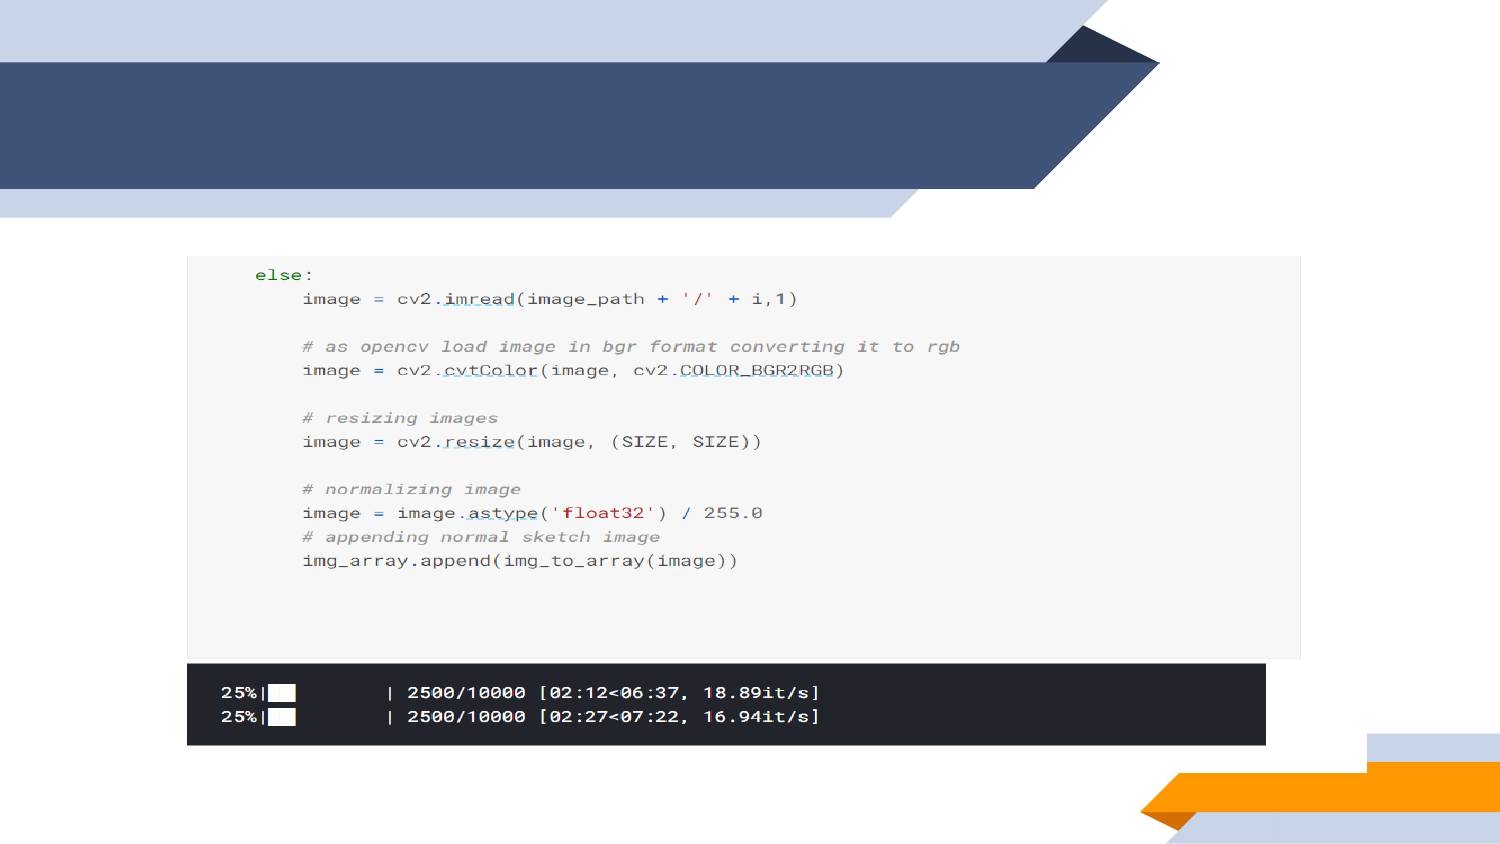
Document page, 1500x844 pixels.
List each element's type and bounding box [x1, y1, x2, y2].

picture [64, 256, 1367, 774]
slide_number [1249, 760, 1494, 813]
